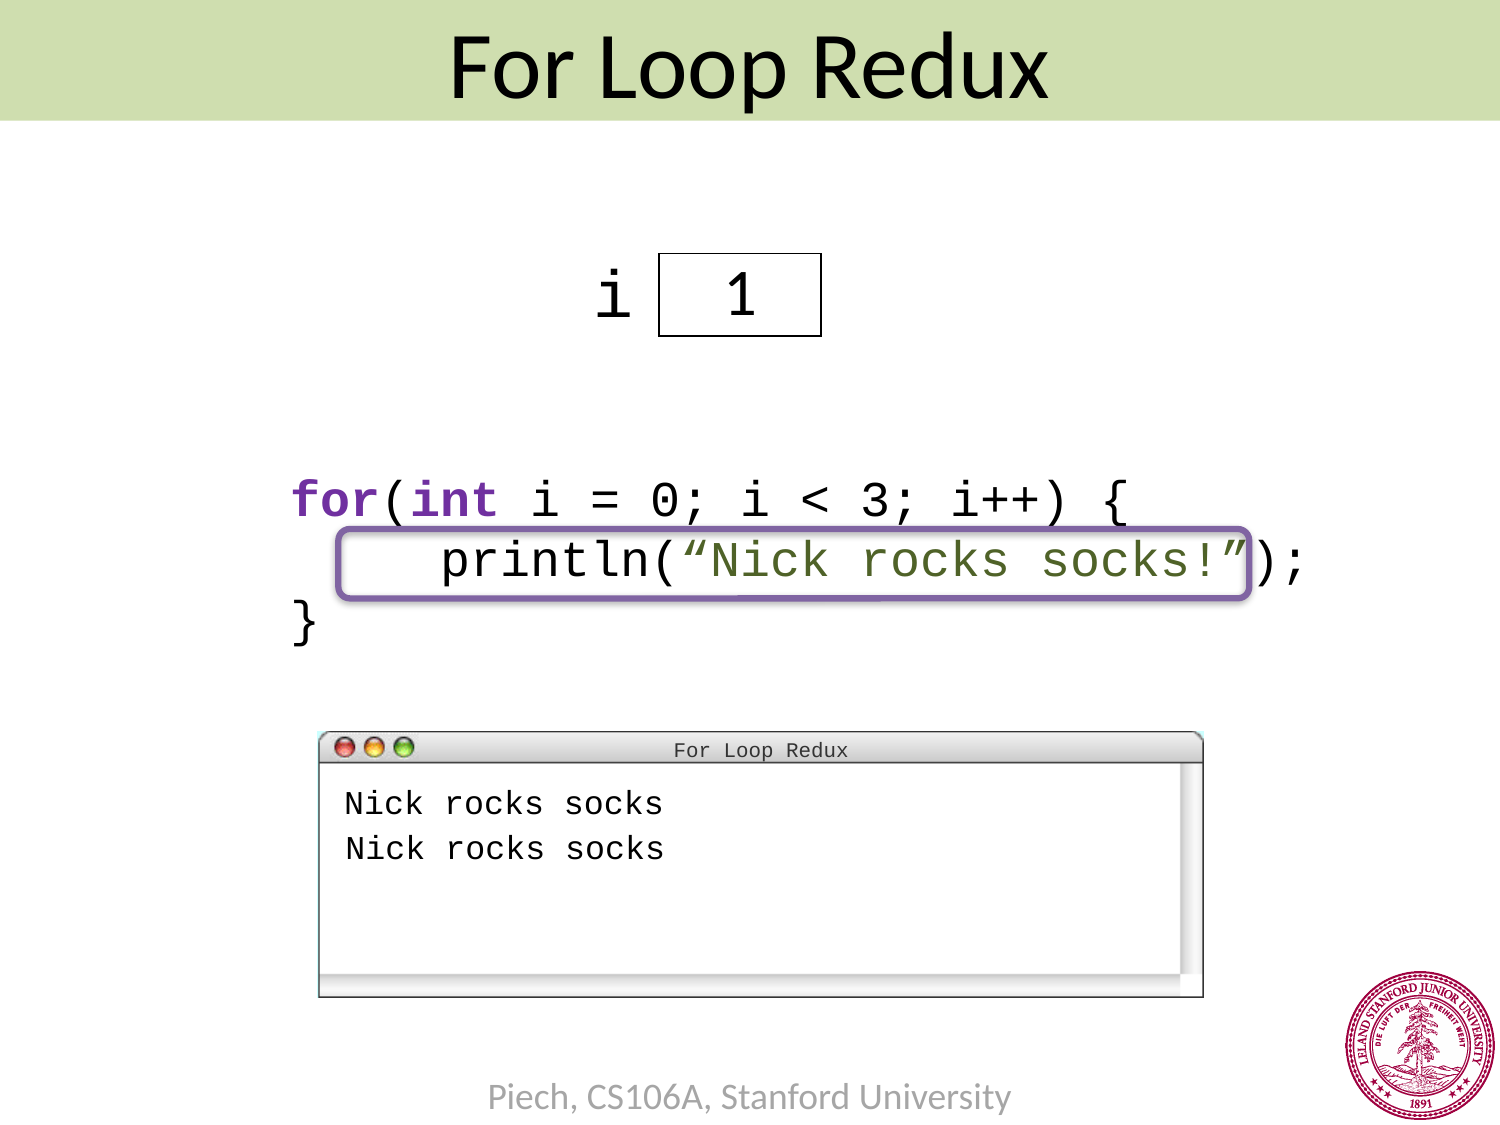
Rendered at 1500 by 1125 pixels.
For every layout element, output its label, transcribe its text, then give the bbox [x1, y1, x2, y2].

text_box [317, 728, 1205, 998]
text_box i [578, 243, 649, 338]
text_box for(int i = 0; i < 3; i++) { println(“Nick rocks socks!”); } [125, 398, 1325, 714]
text_box [337, 528, 1251, 600]
text_box For Loop Redux [0, 0, 1500, 121]
picture [1345, 971, 1495, 1120]
text_box 1 [658, 253, 822, 337]
